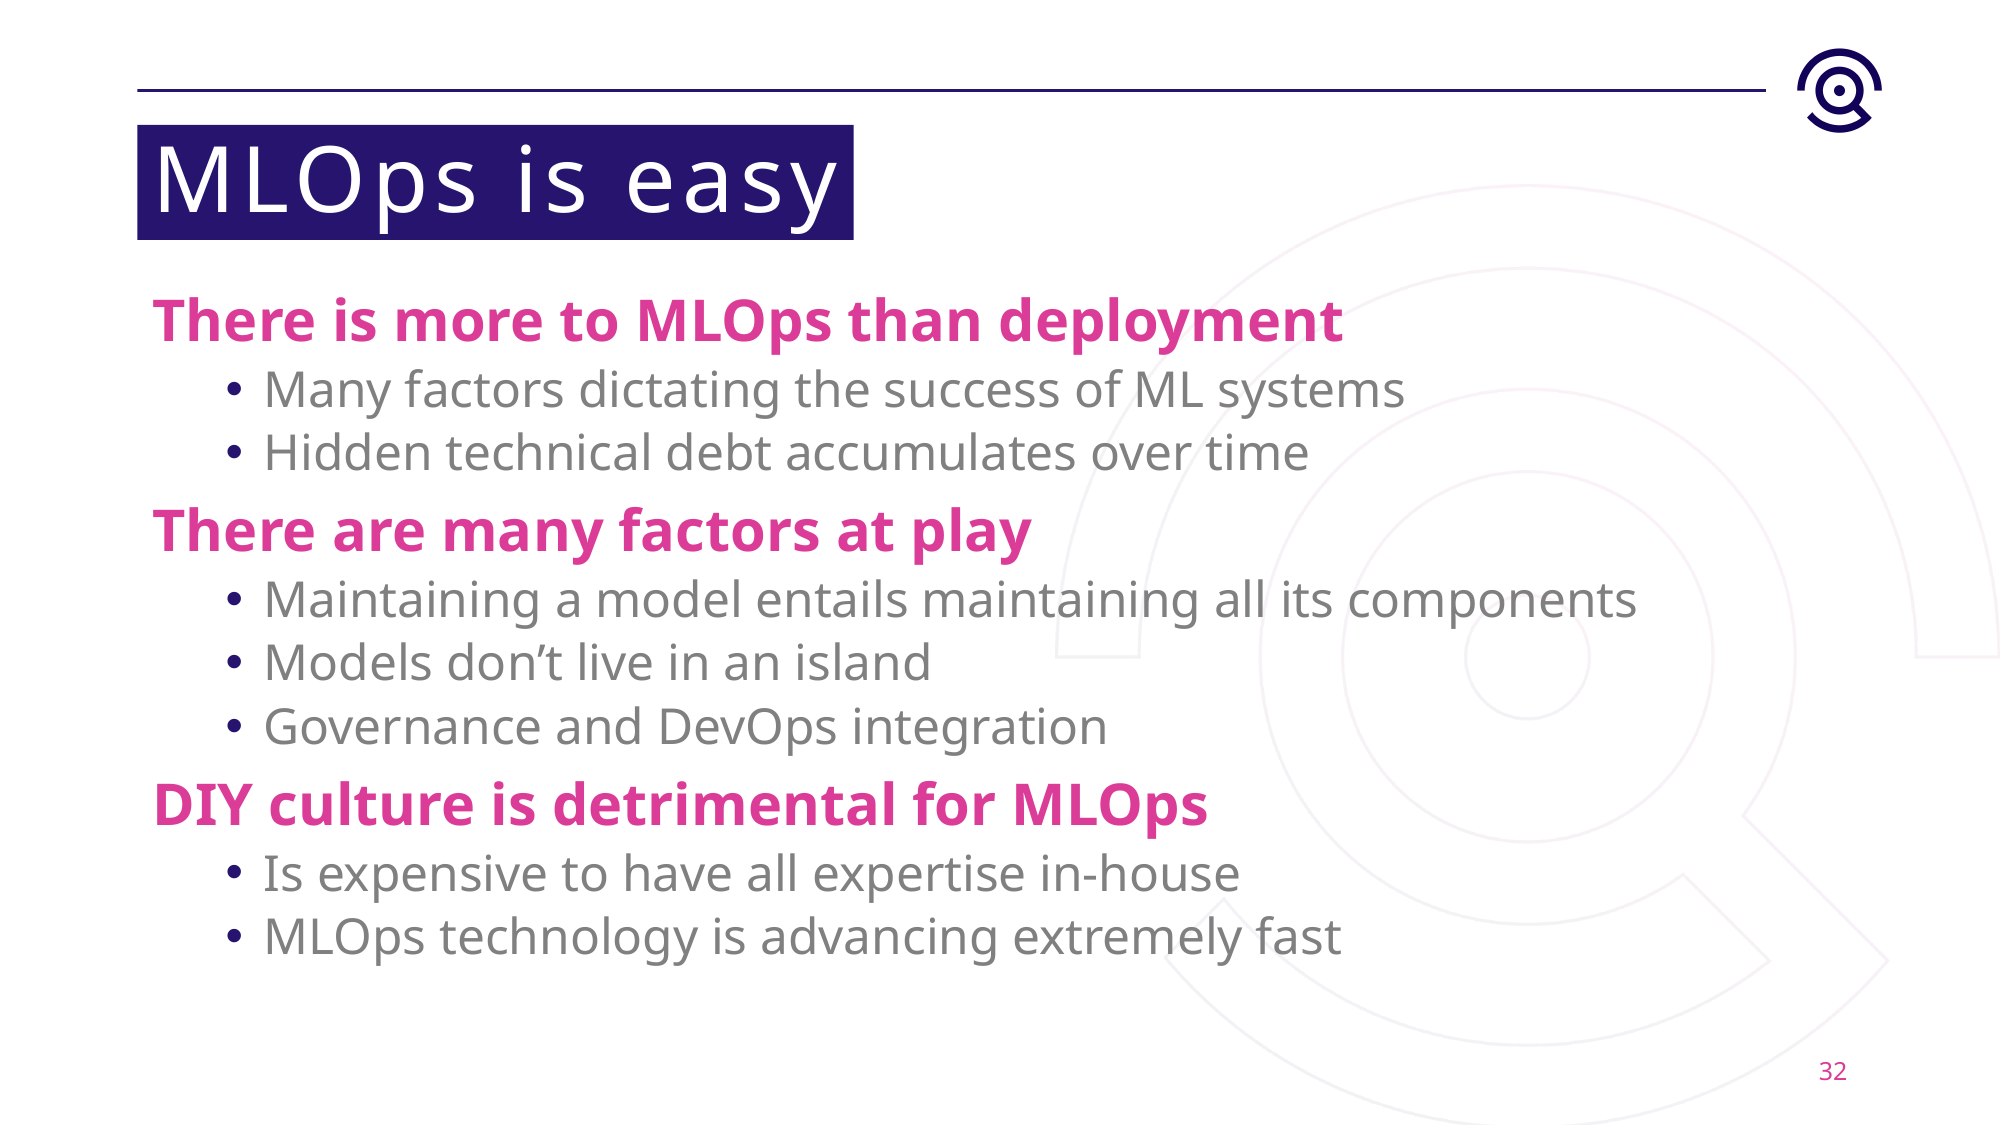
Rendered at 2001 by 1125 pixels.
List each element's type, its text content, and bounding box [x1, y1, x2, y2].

title MLOps is easy [137, 124, 854, 240]
slide_number 32 [1412, 1042, 1863, 1103]
list There is more to MLOps than deployment Many factors dictating the success of ML systems Hidden technical debt accumulates over time There are many factors at play Maintaining a model entails maintaining all its components Models don’t live in an island Governance and DevOps integration DIY culture is detrimental for MLOps Is expensive to have all expertise in-house MLOps technology is advancing extremely fast [137, 284, 1863, 999]
